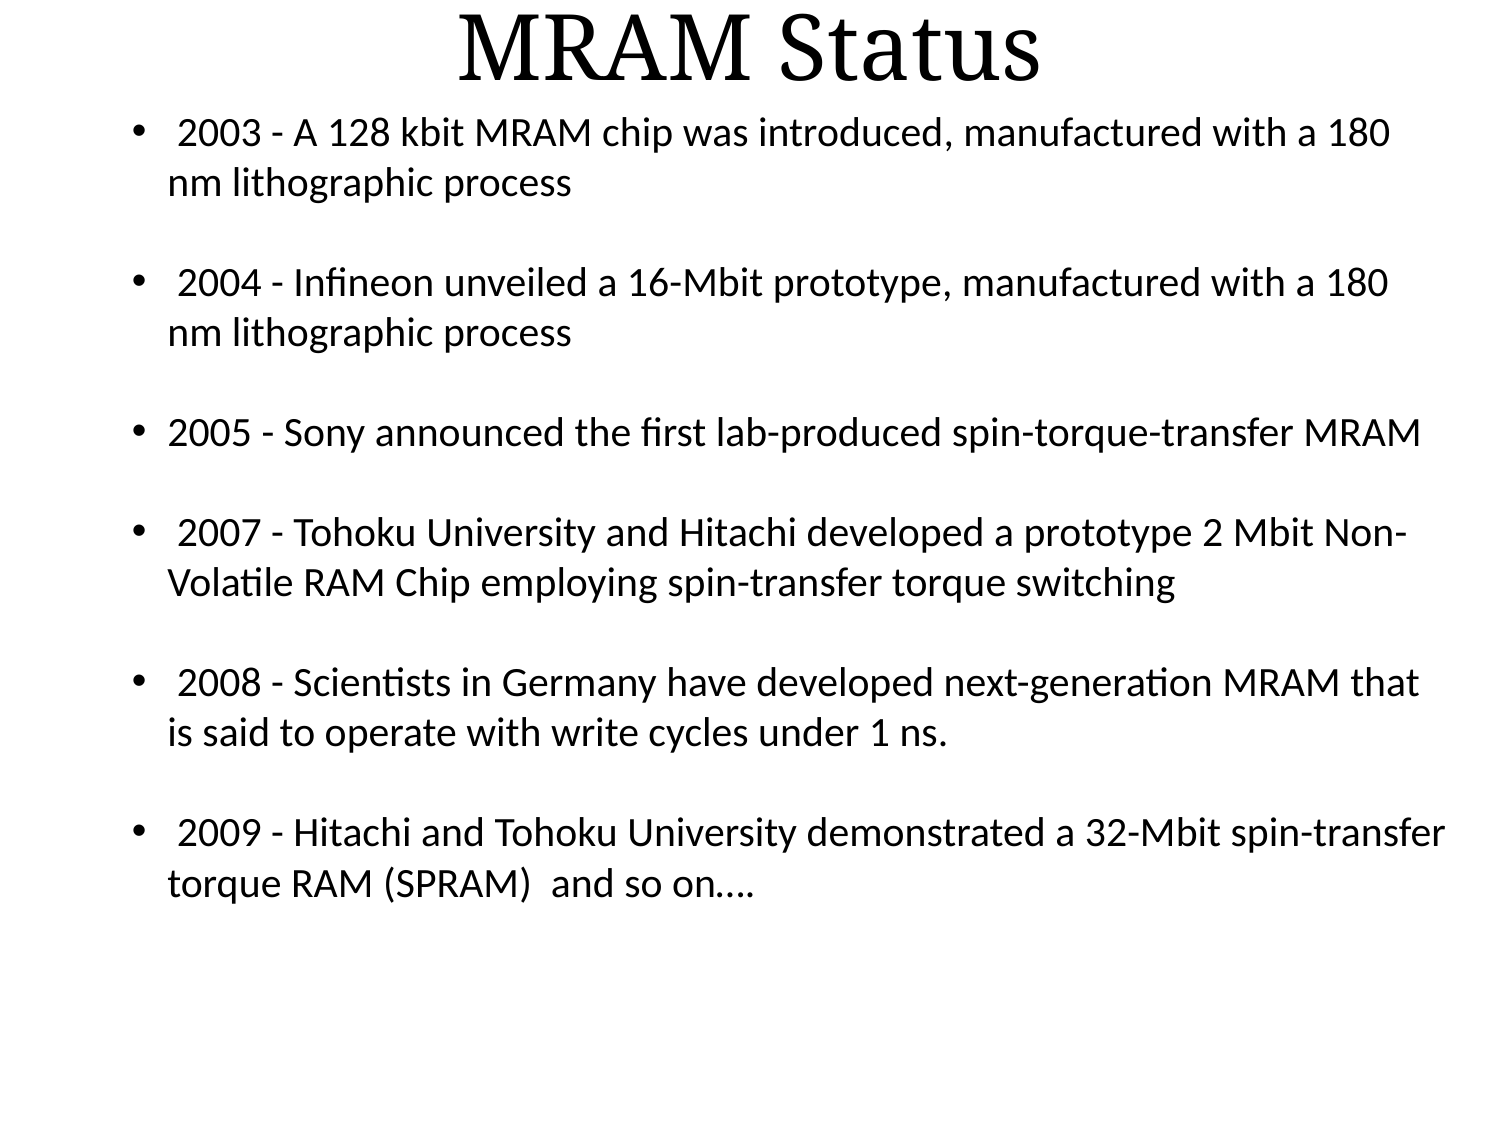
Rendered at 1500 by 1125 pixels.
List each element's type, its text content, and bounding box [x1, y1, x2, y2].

title MRAM Status [112, 0, 1388, 138]
text_box 2003 - A 128 kbit MRAM chip was introduced, manufactured with a 180 nm lithographic process 2004 - Infineon unveiled a 16-Mbit prototype, manufactured with a 180 nm lithographic process 2005 - Sony announced the first lab-produced spin-torque-transfer MRAM 2007 - Tohoku University and Hitachi developed a prototype 2 Mbit Non-Volatile RAM Chip employing spin-transfer torque switching 2008 - Scientists in Germany have developed next-generation MRAM that is said to operate with write cycles under 1 ns. 2009 - Hitachi and Tohoku University demonstrated a 32-Mbit spin-transfer torque RAM (SPRAM) and so on…. [117, 97, 1465, 913]
